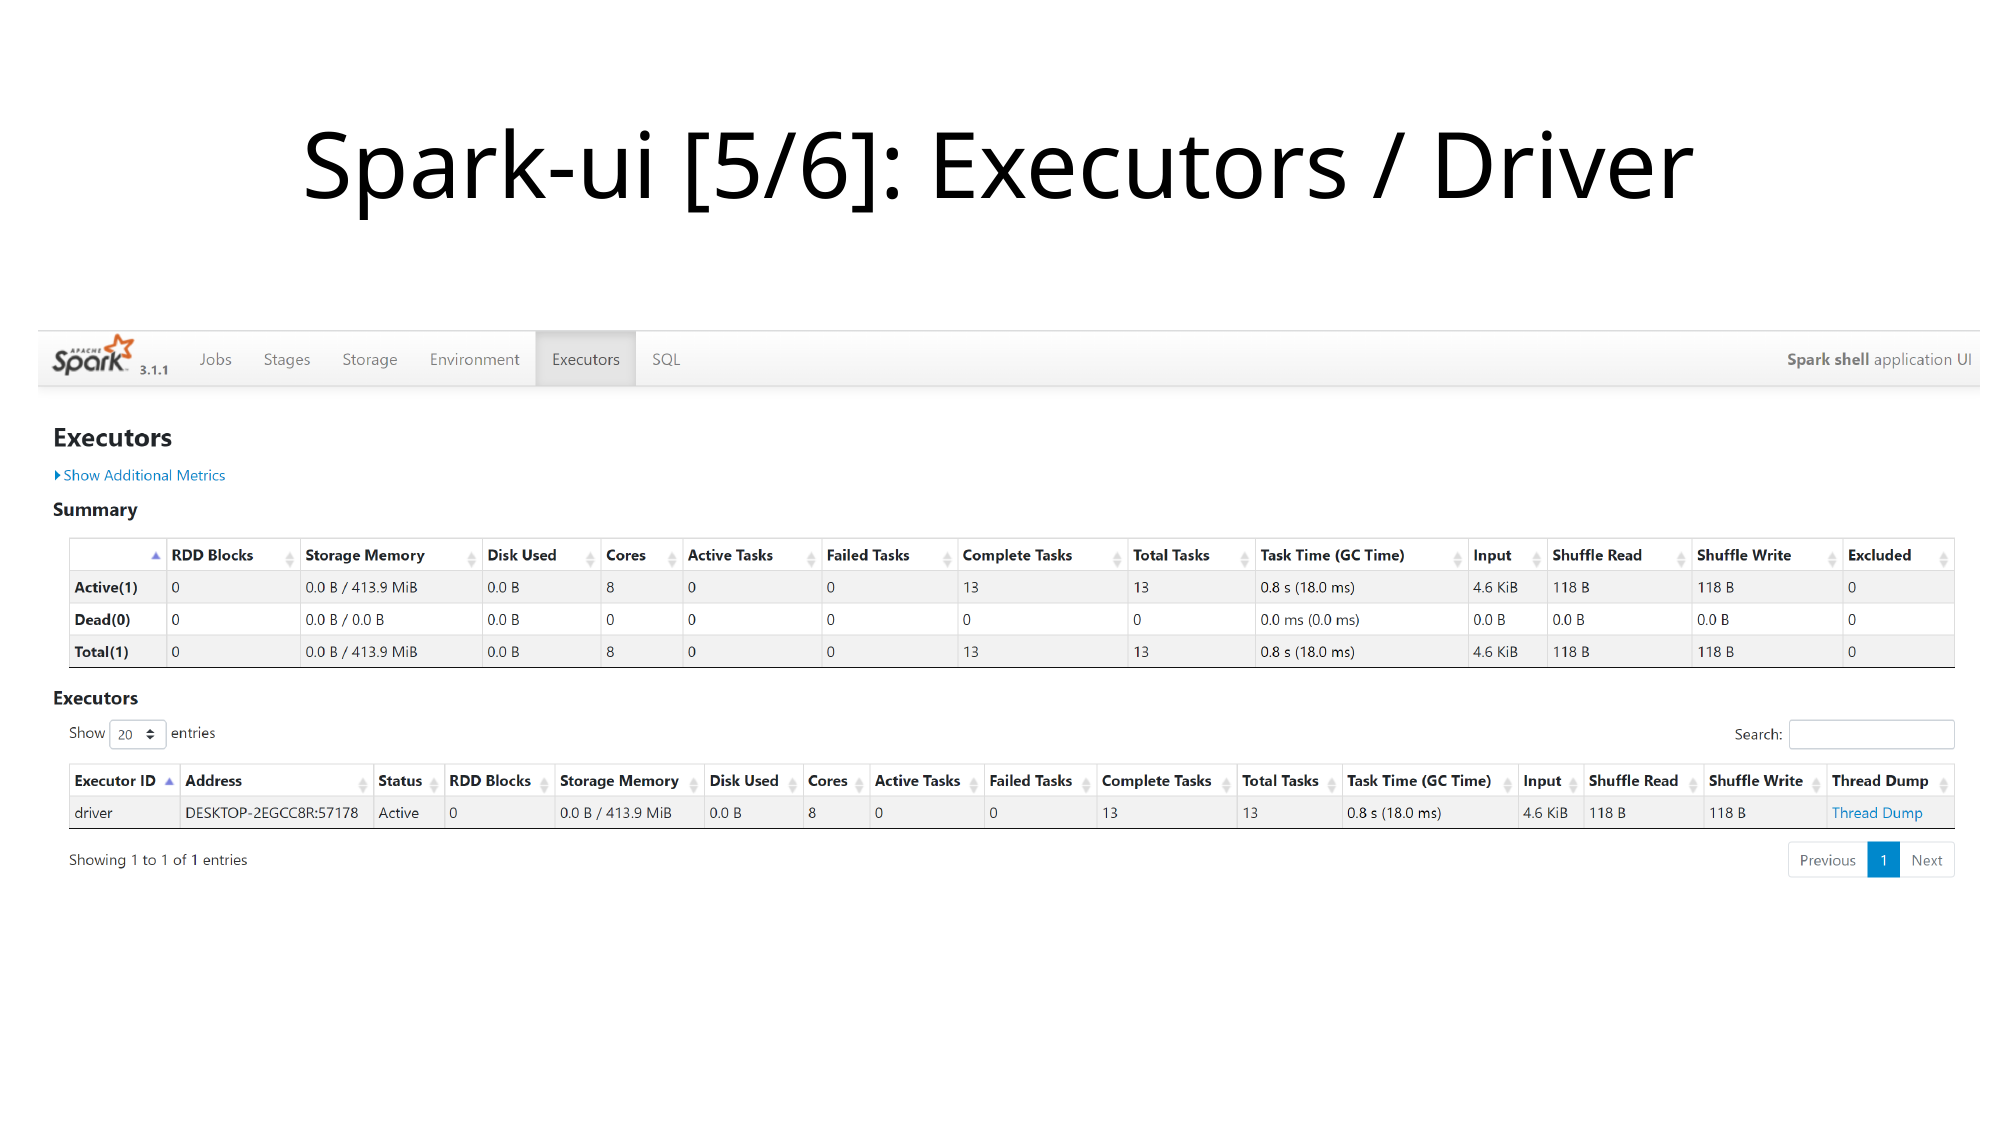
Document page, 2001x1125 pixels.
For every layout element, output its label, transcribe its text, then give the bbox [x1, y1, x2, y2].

title Spark-ui [5/6]: Executors / Driver [137, 59, 1863, 278]
picture [38, 329, 1980, 916]
